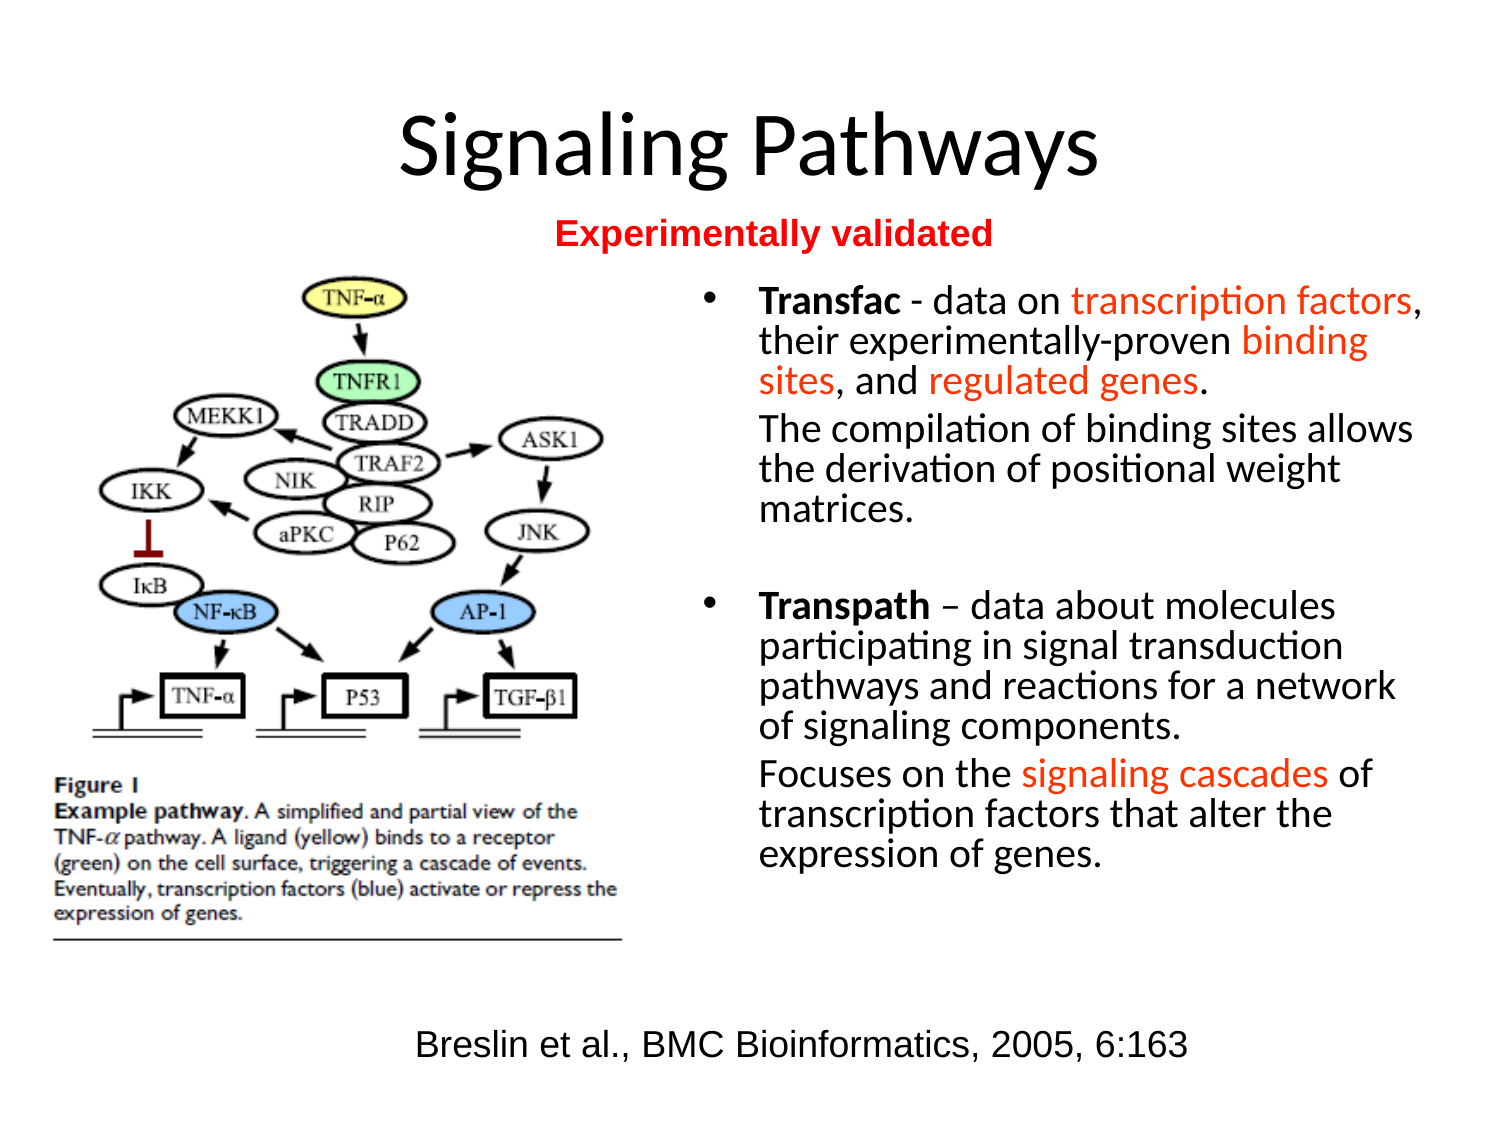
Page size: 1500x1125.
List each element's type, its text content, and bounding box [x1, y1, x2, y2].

list Transfac - data on transcription factors, their experimentally-proven binding sites, and regulated genes. The compilation of binding sites allows the derivation of positional weight matrices. Transpath – data about molecules participating in signal transduction pathways and reactions for a network of signaling components. Focuses on the signaling cascades of transcription factors that alter the expression of genes. [687, 275, 1450, 1018]
title Signaling Pathways [75, 45, 1425, 233]
picture [37, 262, 636, 956]
text_box Experimentally validated [539, 201, 1010, 262]
text_box Breslin et al., BMC Bioinformatics, 2005, 6:163 [399, 1012, 1204, 1073]
